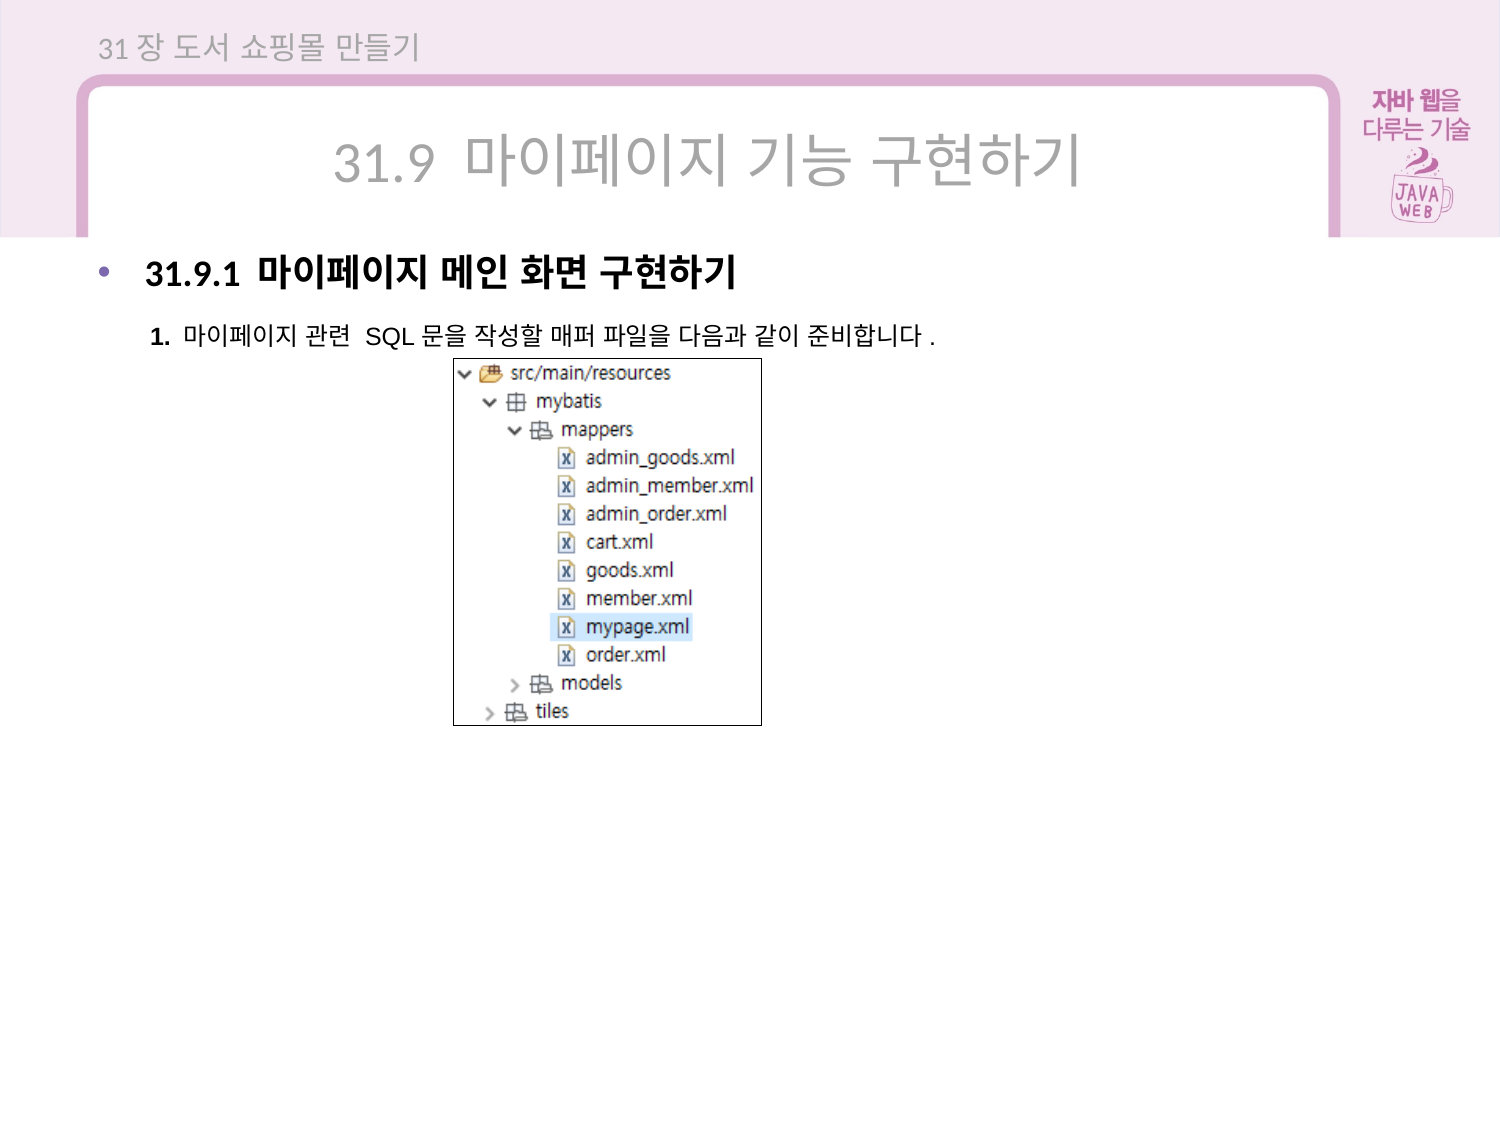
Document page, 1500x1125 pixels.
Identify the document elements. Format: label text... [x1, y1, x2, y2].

text_box 31.9.1 마이페이지 메인 화면 구현하기 [82, 218, 1402, 302]
text_box 31.9 마이페이지 기능 구현하기 [96, 117, 1321, 202]
picture [0, 0, 1500, 1125]
text_box 31장 도서 쇼핑몰 만들기 [82, 0, 1133, 74]
text_box 1. 마이페이지 관련 SQL문을 작성할 매퍼 파일을 다음과 같이 준비합니다. [135, 313, 1321, 358]
